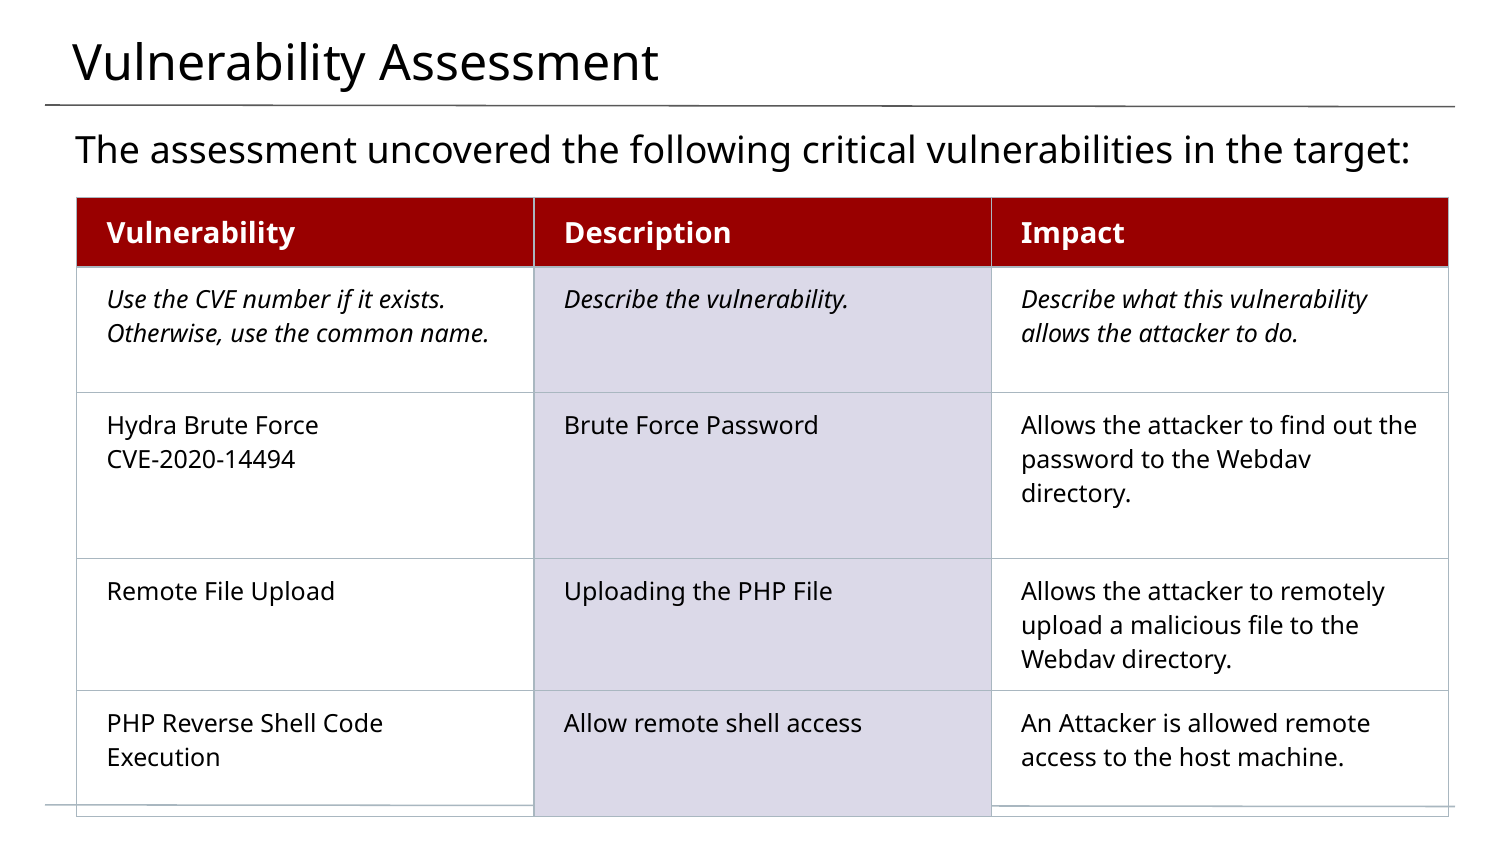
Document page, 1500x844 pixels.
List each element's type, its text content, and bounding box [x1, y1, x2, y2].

title Vulnerability Assessment [0, 0, 1500, 88]
table_cell PHP Reverse Shell Code Execution [77, 691, 533, 816]
table_header Description [535, 198, 991, 266]
table_cell Allow remote shell access [535, 691, 991, 816]
table_header Impact [992, 198, 1448, 266]
table_cell Remote File Upload [77, 559, 533, 690]
subtitle The assessment uncovered the following critical vulnerabilities in the target: [0, 110, 1500, 171]
table_cell Uploading the PHP File [535, 559, 991, 690]
table_cell Brute Force Password [535, 393, 991, 558]
table_cell Allows the attacker to remotely upload a malicious file to the Webdav directory. [992, 559, 1448, 690]
table_cell Describe the vulnerability. [535, 268, 991, 392]
table_cell Use the CVE number if it exists. Otherwise, use the common name. [77, 268, 533, 392]
table_cell Allows the attacker to find out the password to the Webdav directory. [992, 393, 1448, 558]
table_cell Describe what this vulnerability allows the attacker to do. [992, 268, 1448, 392]
table_header Vulnerability [77, 198, 533, 266]
table_cell Hydra Brute Force CVE-2020-14494 [77, 393, 533, 558]
table_cell An Attacker is allowed remote access to the host machine. [992, 691, 1448, 816]
